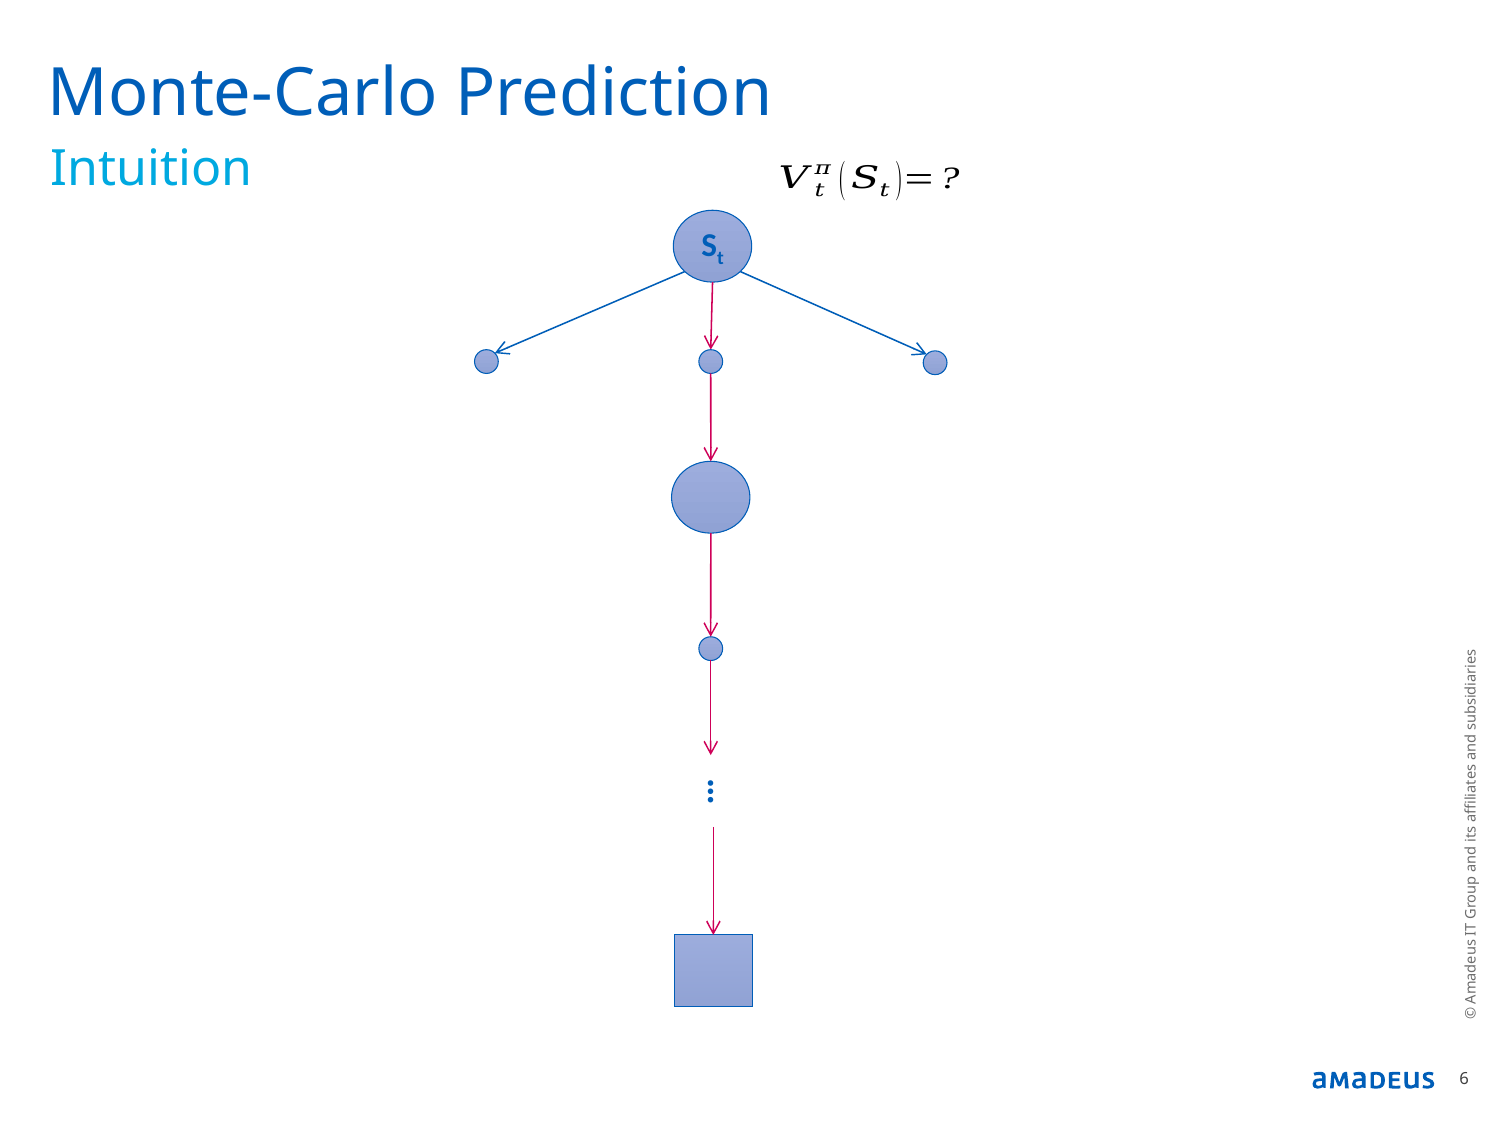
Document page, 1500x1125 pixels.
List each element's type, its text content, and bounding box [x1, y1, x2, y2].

title Monte-Carlo Prediction [33, 48, 1418, 128]
text_box St [672, 209, 753, 283]
footer © Amadeus IT Group and its affiliates and subsidiaries [1455, 528, 1484, 1035]
text_box [674, 934, 753, 1007]
text_box [922, 350, 948, 376]
text_box [698, 636, 724, 662]
list Intuition [36, 127, 1418, 205]
text_box [670, 460, 751, 534]
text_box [740, 271, 927, 355]
text_box … [693, 763, 753, 827]
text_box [494, 271, 685, 354]
slide_number 6 [1448, 1069, 1480, 1090]
text_box [473, 349, 499, 375]
text_box [698, 349, 724, 374]
